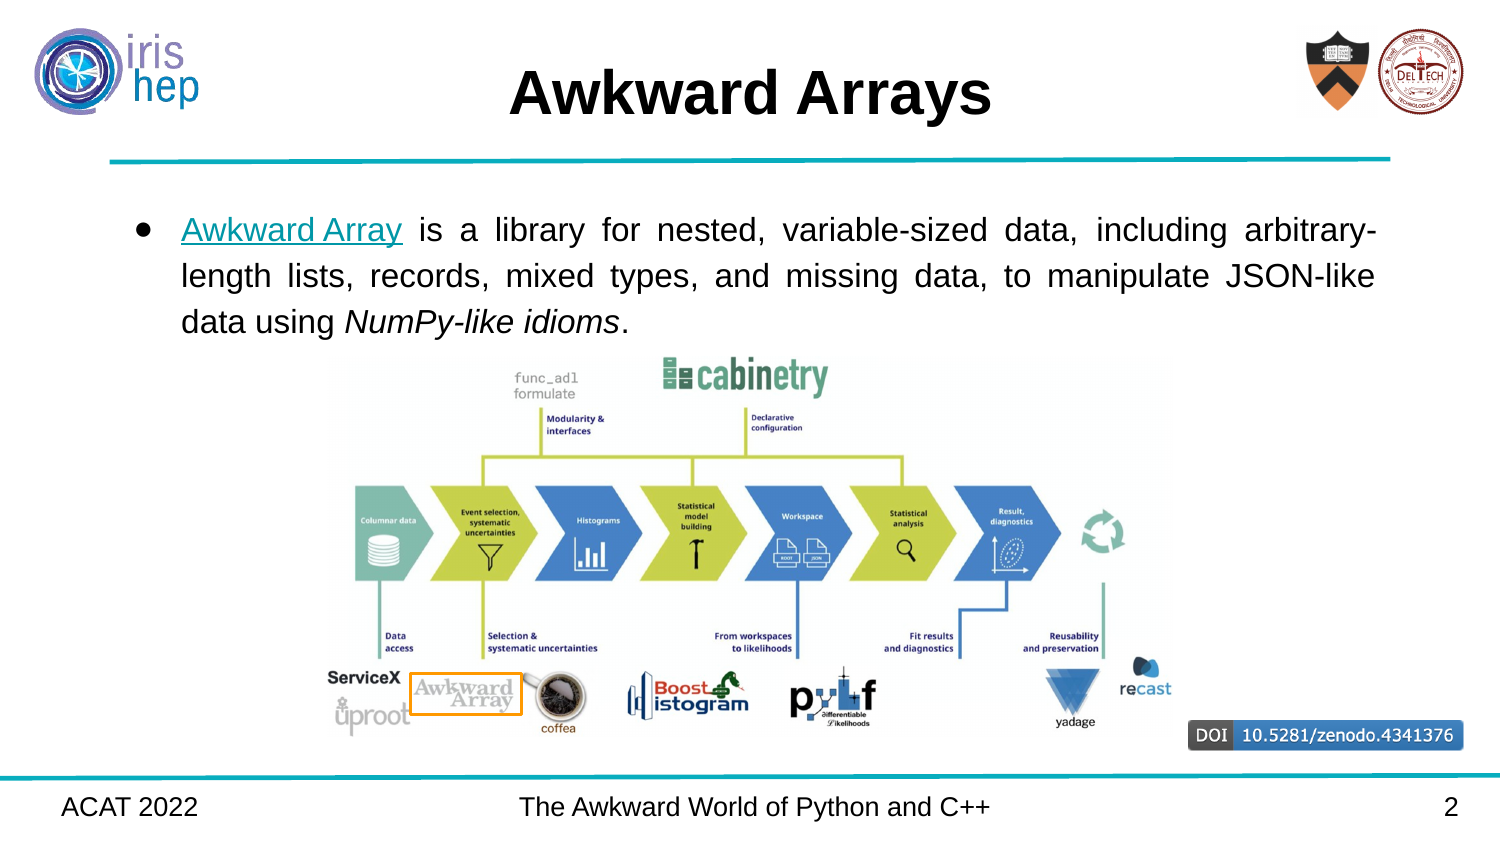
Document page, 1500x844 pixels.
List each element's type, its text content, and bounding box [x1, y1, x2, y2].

text_box Awkward Array is a library for nested, variable-sized data, including arbitrary-length lists, records, mixed types, and missing data, to manipulate JSON-like data using NumPy-like idioms. [122, 200, 1378, 406]
text_box ACAT 2022 [8, 786, 249, 823]
picture [1296, 24, 1464, 118]
picture [1182, 714, 1467, 757]
text_box 2 [1390, 786, 1500, 823]
text_box The Awkward World of Python and C++ [446, 786, 1054, 823]
picture [327, 356, 1173, 737]
text_box [34, 28, 199, 115]
text_box Awkward Arrays [483, 50, 1017, 128]
